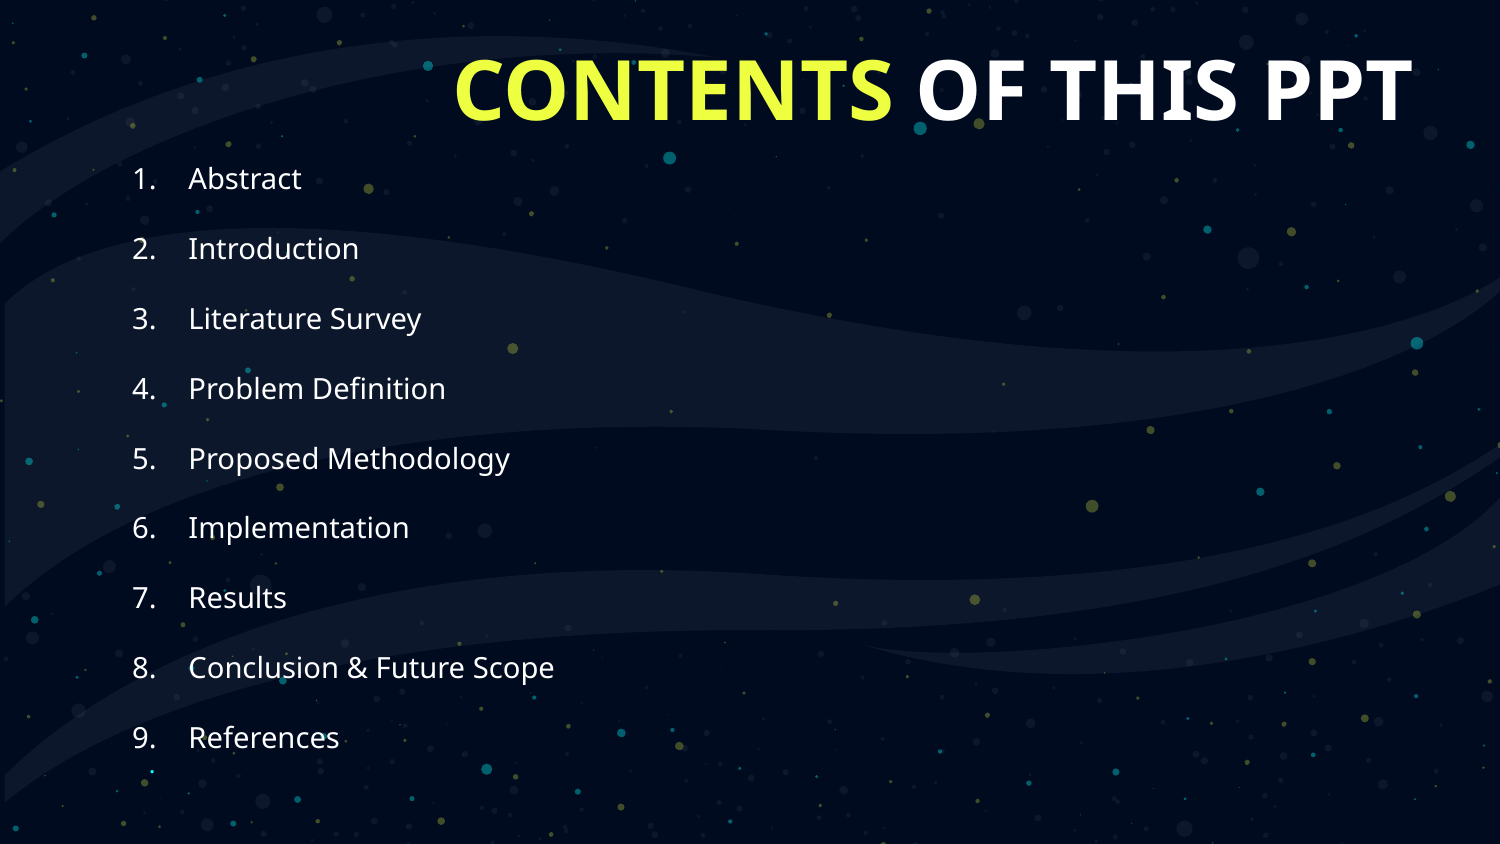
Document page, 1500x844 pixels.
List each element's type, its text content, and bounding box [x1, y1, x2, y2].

title CONTENTS OF THIS PPT [437, 22, 1500, 117]
list Abstract Introduction Literature Survey Problem Definition Proposed Methodology Implementation Results Conclusion & Future Scope References [116, 171, 1383, 736]
text_box . [133, 729, 1033, 787]
